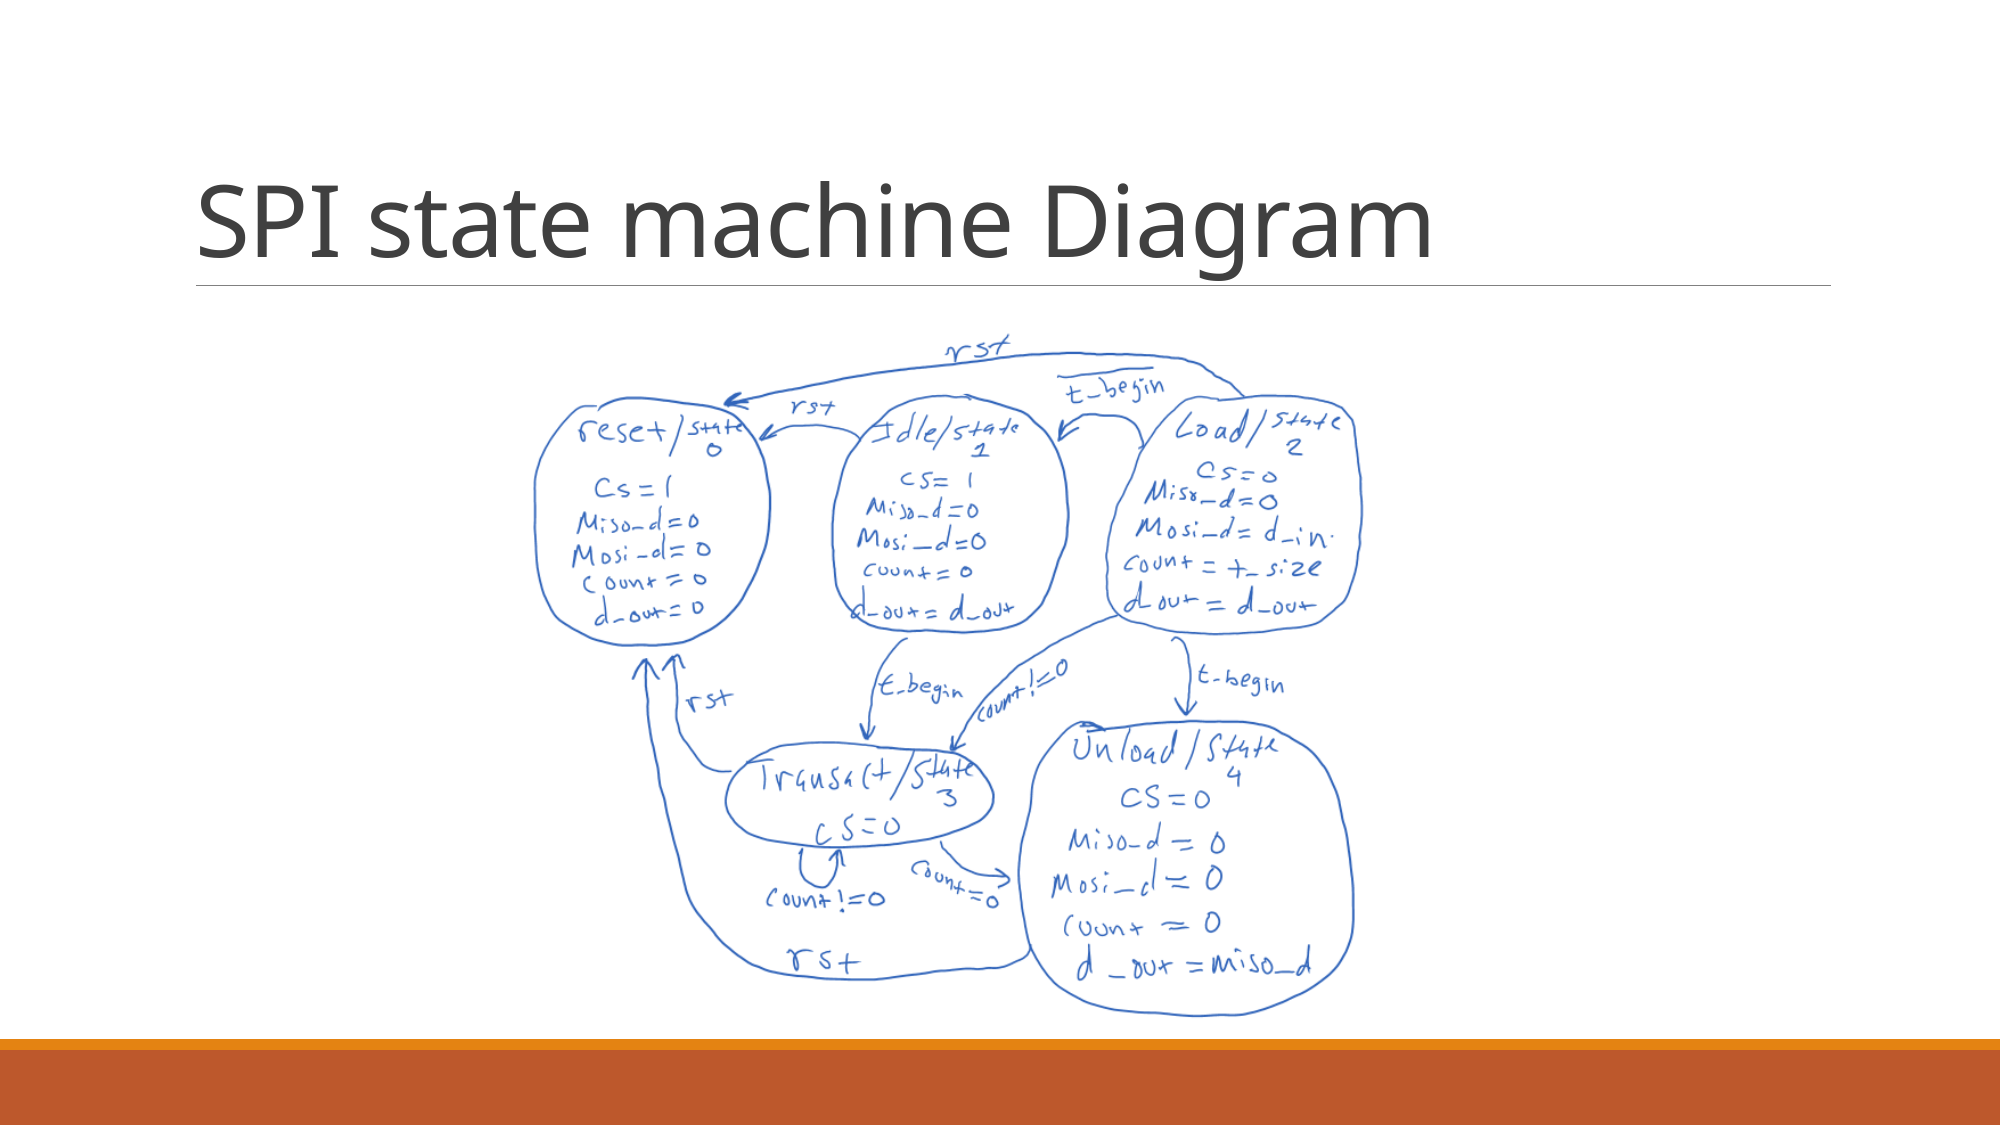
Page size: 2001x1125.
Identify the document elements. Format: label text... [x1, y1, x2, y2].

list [514, 303, 1390, 1034]
title SPI state machine Diagram [180, 47, 1830, 285]
